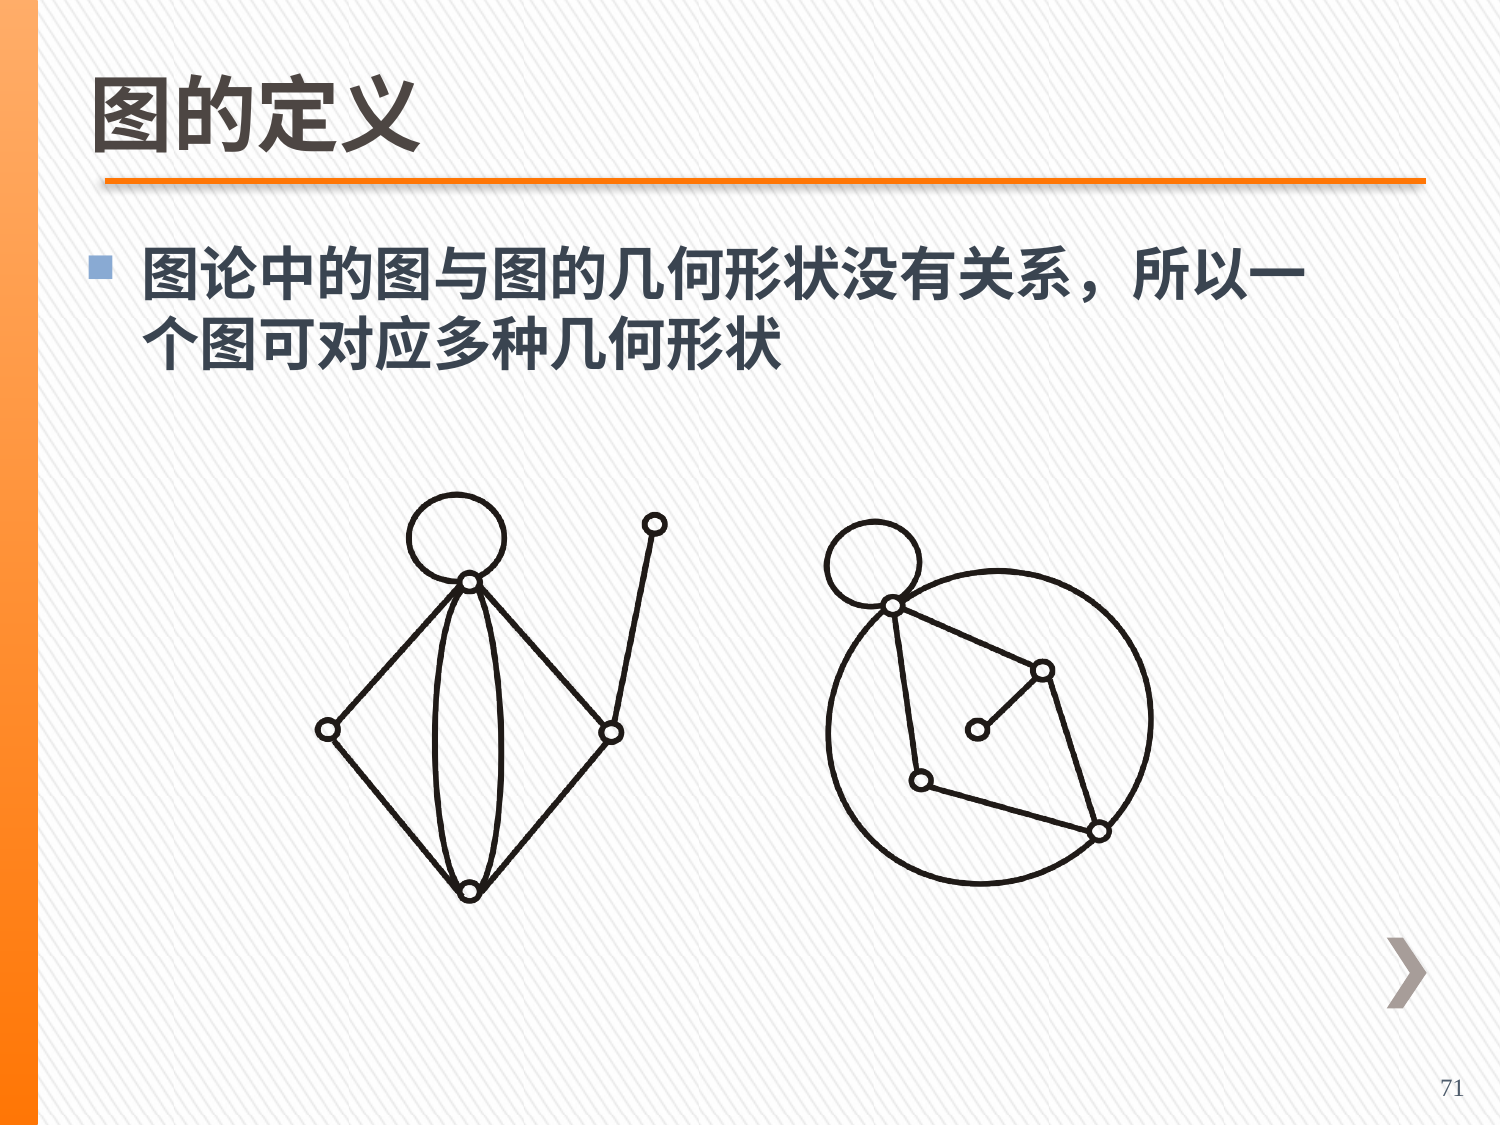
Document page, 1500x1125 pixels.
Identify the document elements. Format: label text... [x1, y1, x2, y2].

text_box 图论中的图与图的几何形状没有关系，所以一个图可对应多种几何形状 [70, 230, 1346, 977]
text_box 图的定义 [74, 54, 1425, 173]
picture [823, 517, 1154, 887]
slide_number 71 [1425, 1056, 1488, 1117]
text_box [0, 281, 37, 285]
picture [314, 491, 668, 905]
